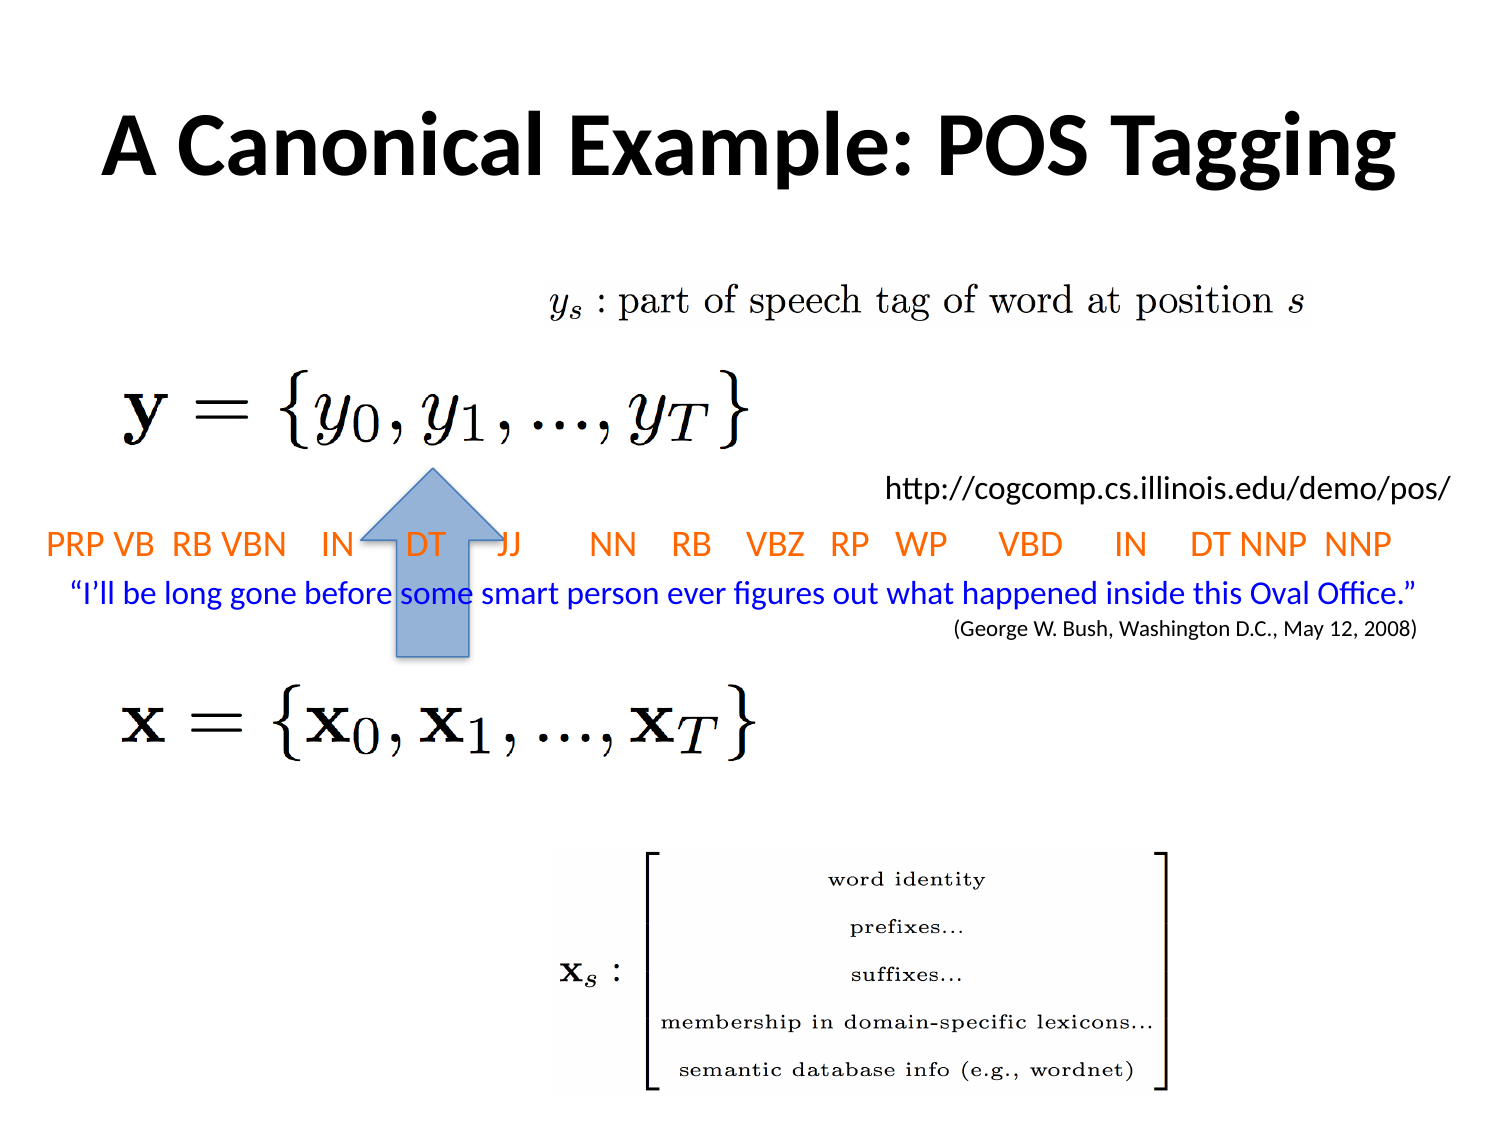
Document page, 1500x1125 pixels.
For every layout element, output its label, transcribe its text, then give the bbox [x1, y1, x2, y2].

picture [113, 674, 765, 769]
text_box PRP VB RB VBN IN DT JJ NN RB VBZ RP WP VBD IN DT NNP NNP [31, 512, 1500, 572]
text_box (George W. Bush, Washington D.C., May 12, 2008) [938, 606, 1434, 649]
title A Canonical Example: POS Tagging [75, 45, 1425, 233]
picture [108, 355, 760, 461]
text_box http://cogcomp.cs.illinois.edu/demo/pos/ [870, 459, 1467, 514]
picture [552, 845, 1172, 1095]
picture [541, 278, 1311, 329]
text_box [387, 468, 478, 512]
text_box [395, 619, 470, 658]
text_box “I’ll be long gone before some smart person ever figures out what happened inside this Oval Office.” [54, 572, 1434, 619]
